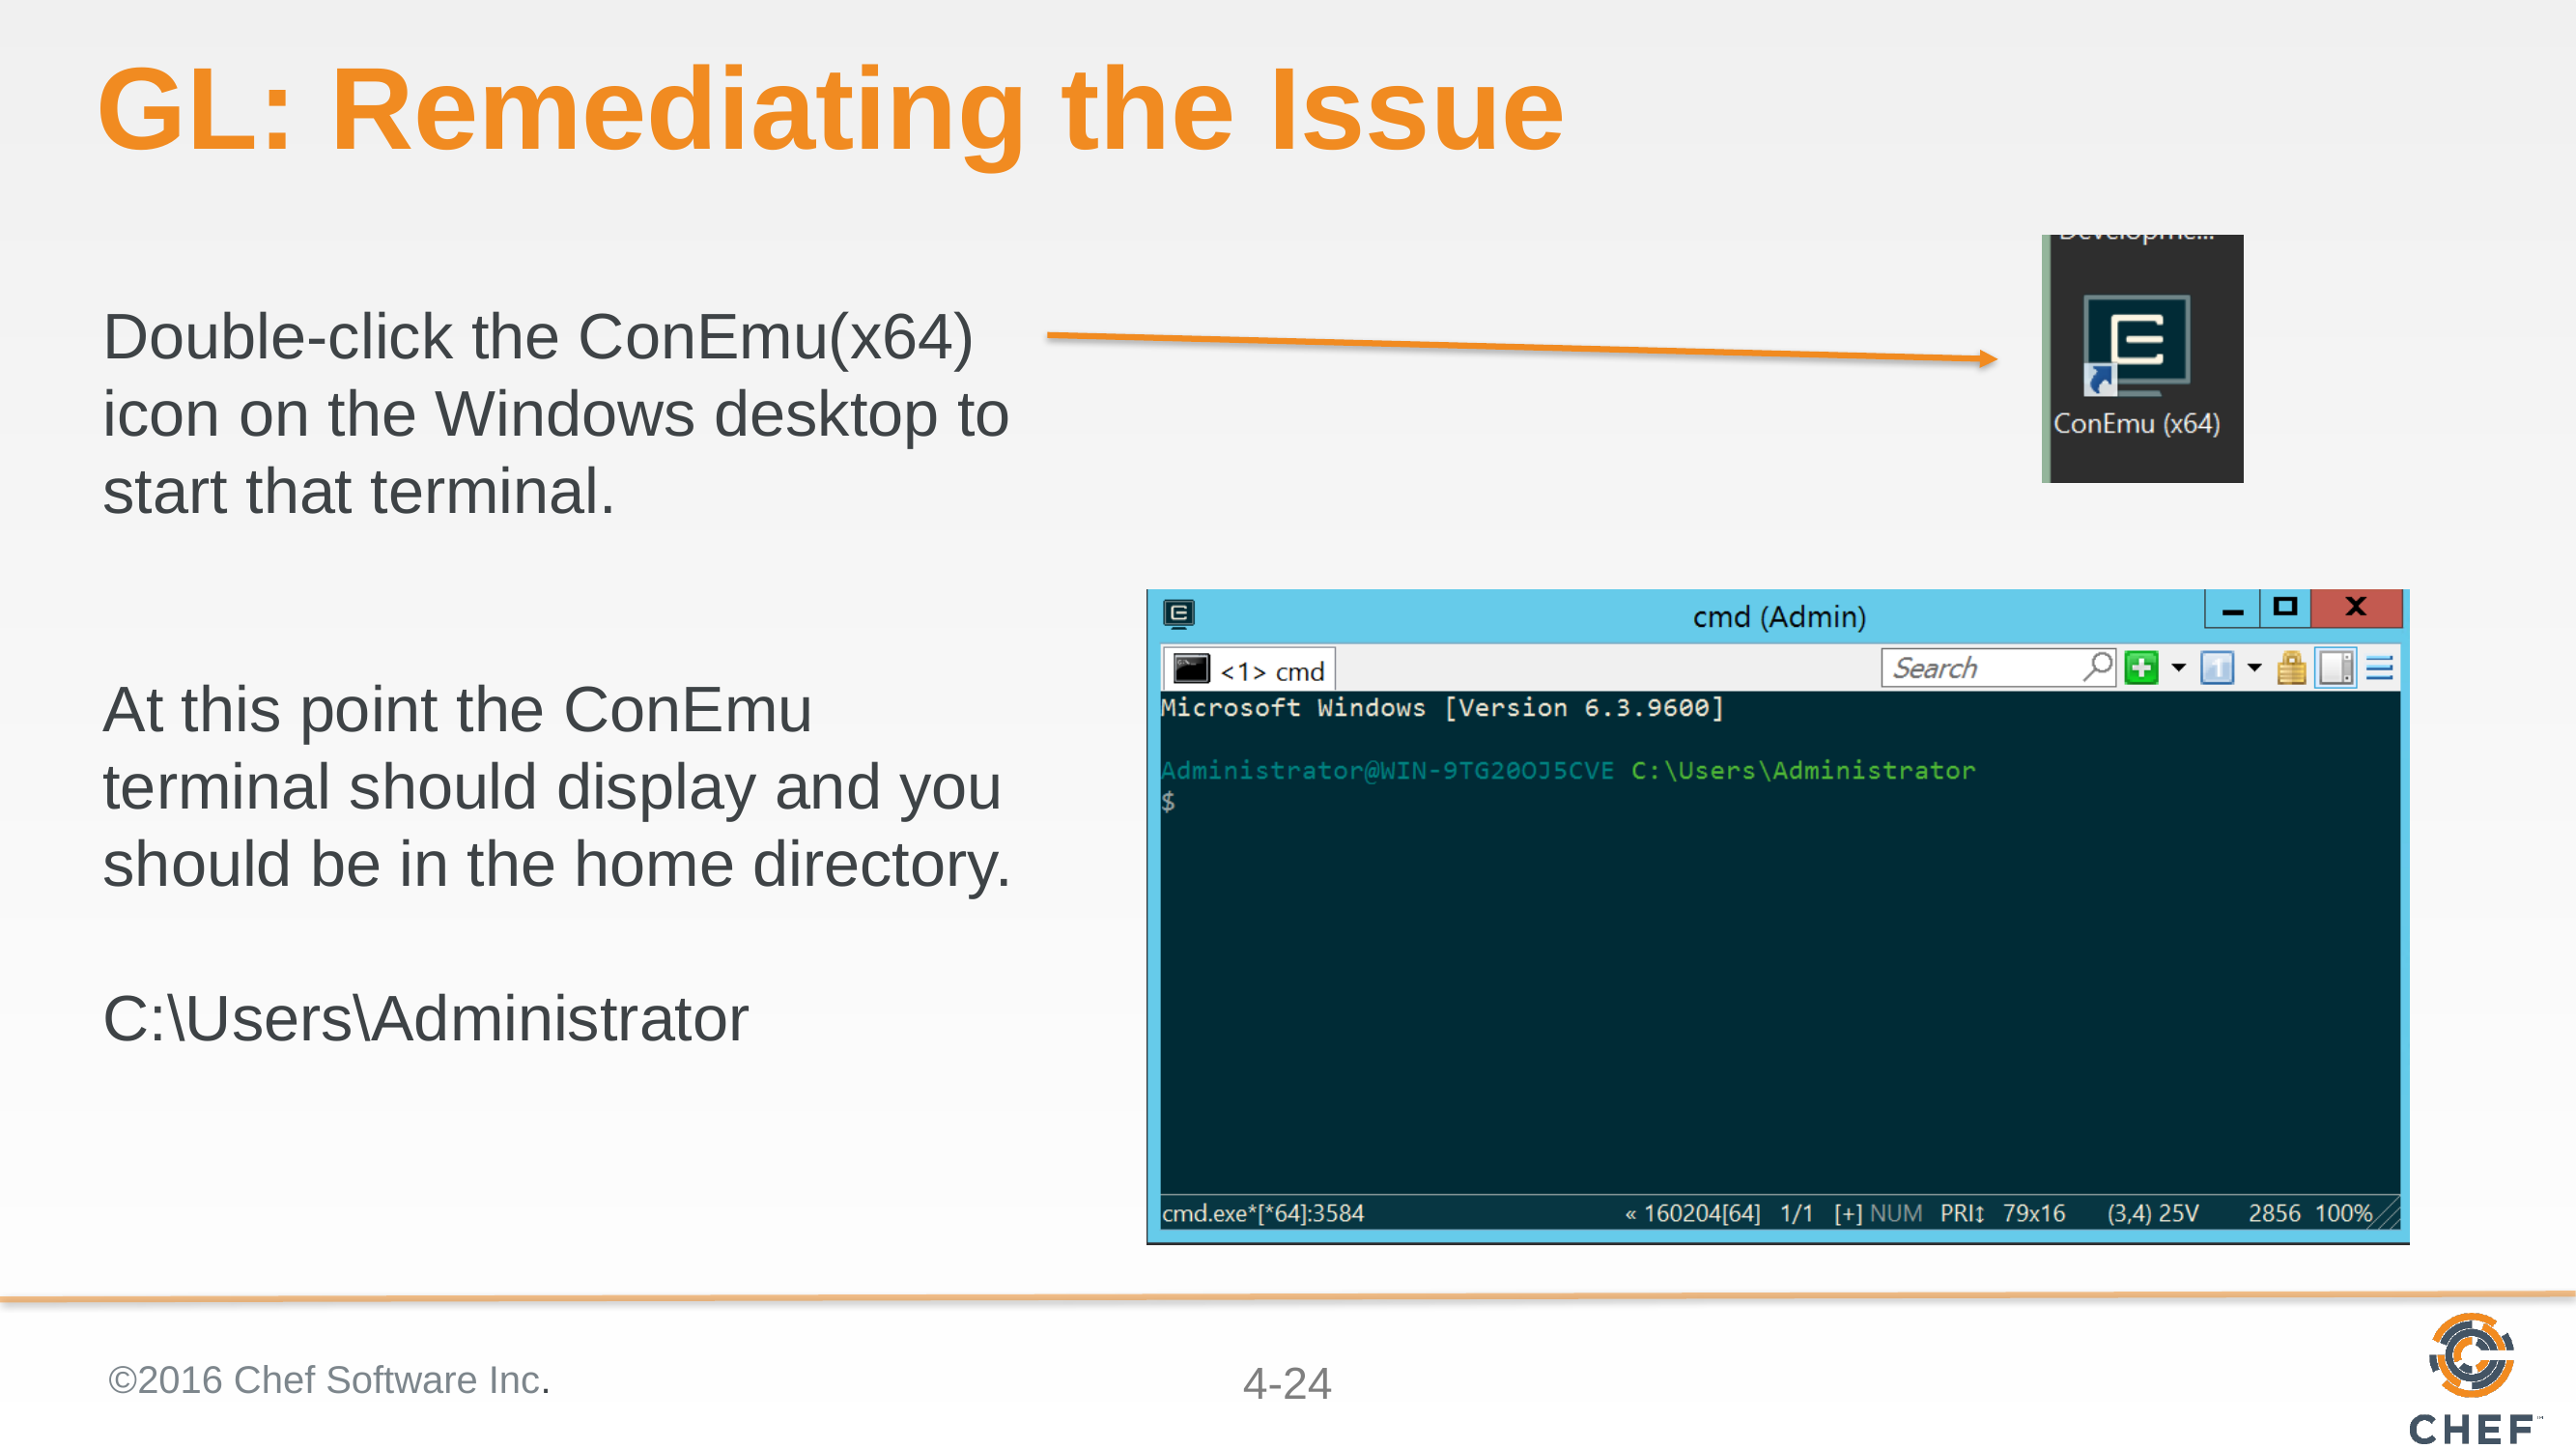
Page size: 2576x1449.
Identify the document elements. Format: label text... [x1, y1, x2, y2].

title GL: Remediating the Issue [96, 48, 2463, 180]
picture [1146, 589, 2410, 1245]
list Double-click the ConEmu(x64) icon on the Windows desktop to start that terminal. At this point the ConEmu terminal should display and you should be in the home directory. C:\Users\Administrator [102, 294, 1048, 1159]
picture [2042, 235, 2244, 484]
picture [2399, 1297, 2551, 1449]
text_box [1047, 334, 1998, 360]
